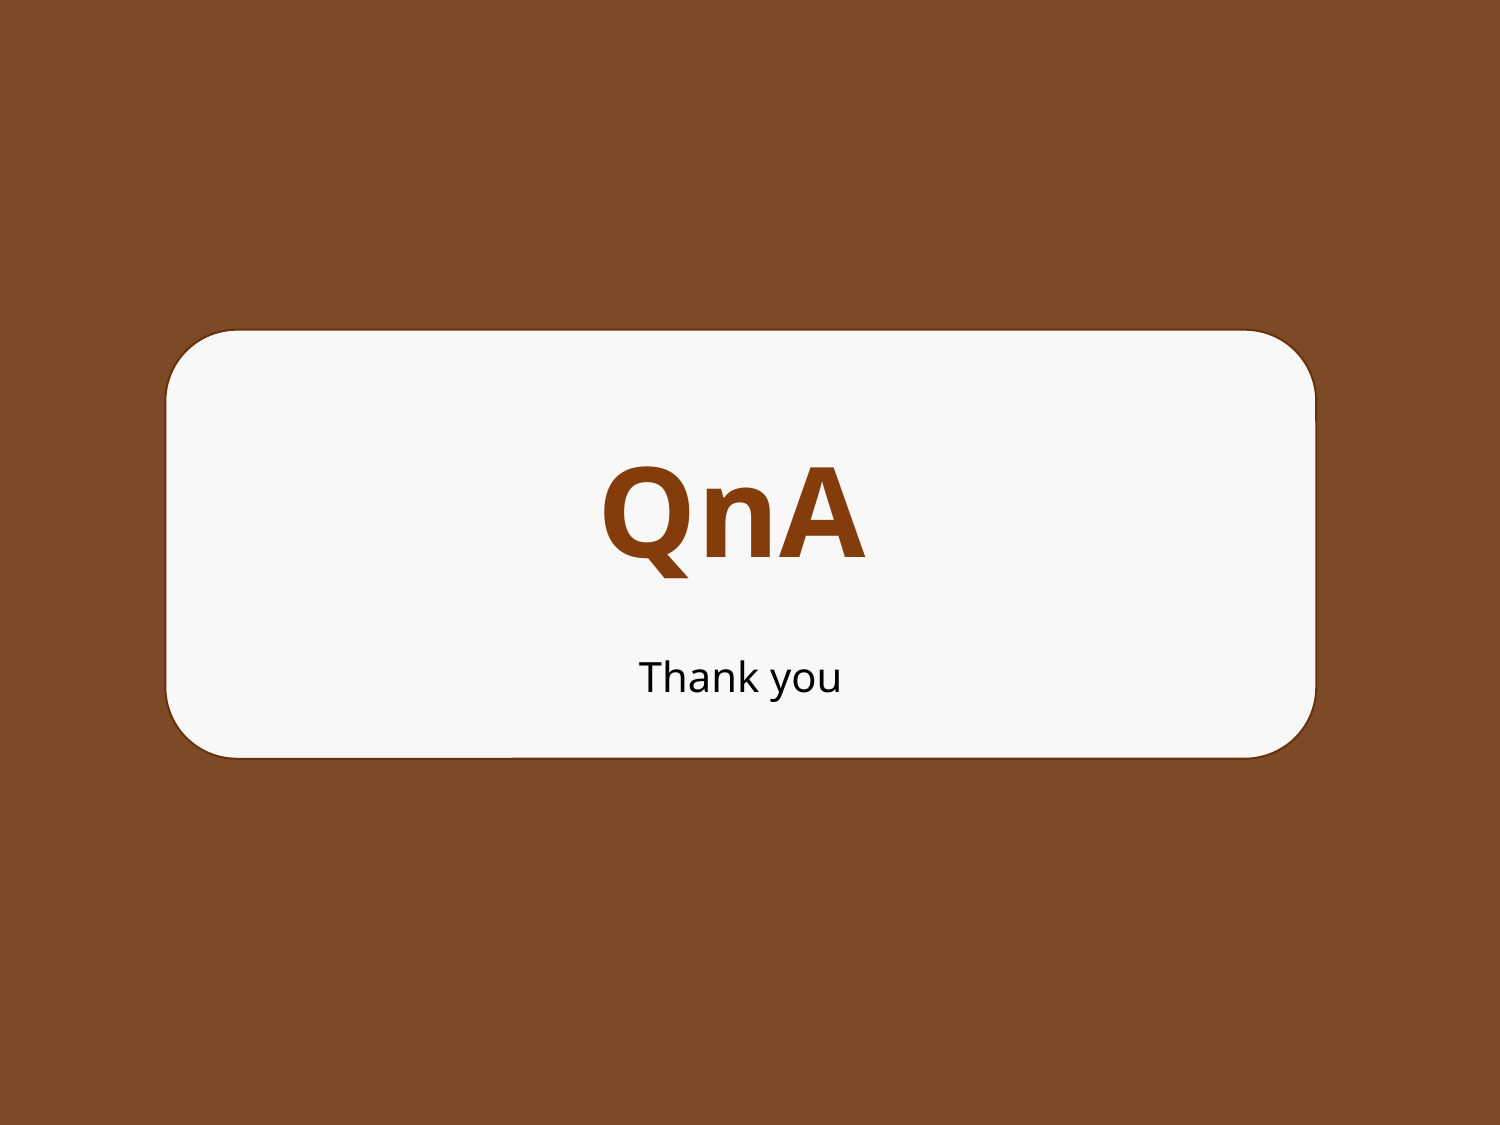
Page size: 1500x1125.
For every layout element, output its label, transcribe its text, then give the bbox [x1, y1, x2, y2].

text_box QnA [99, 425, 1364, 591]
text_box [164, 328, 1318, 425]
text_box [164, 591, 1318, 760]
text_box Thank you [624, 643, 858, 709]
